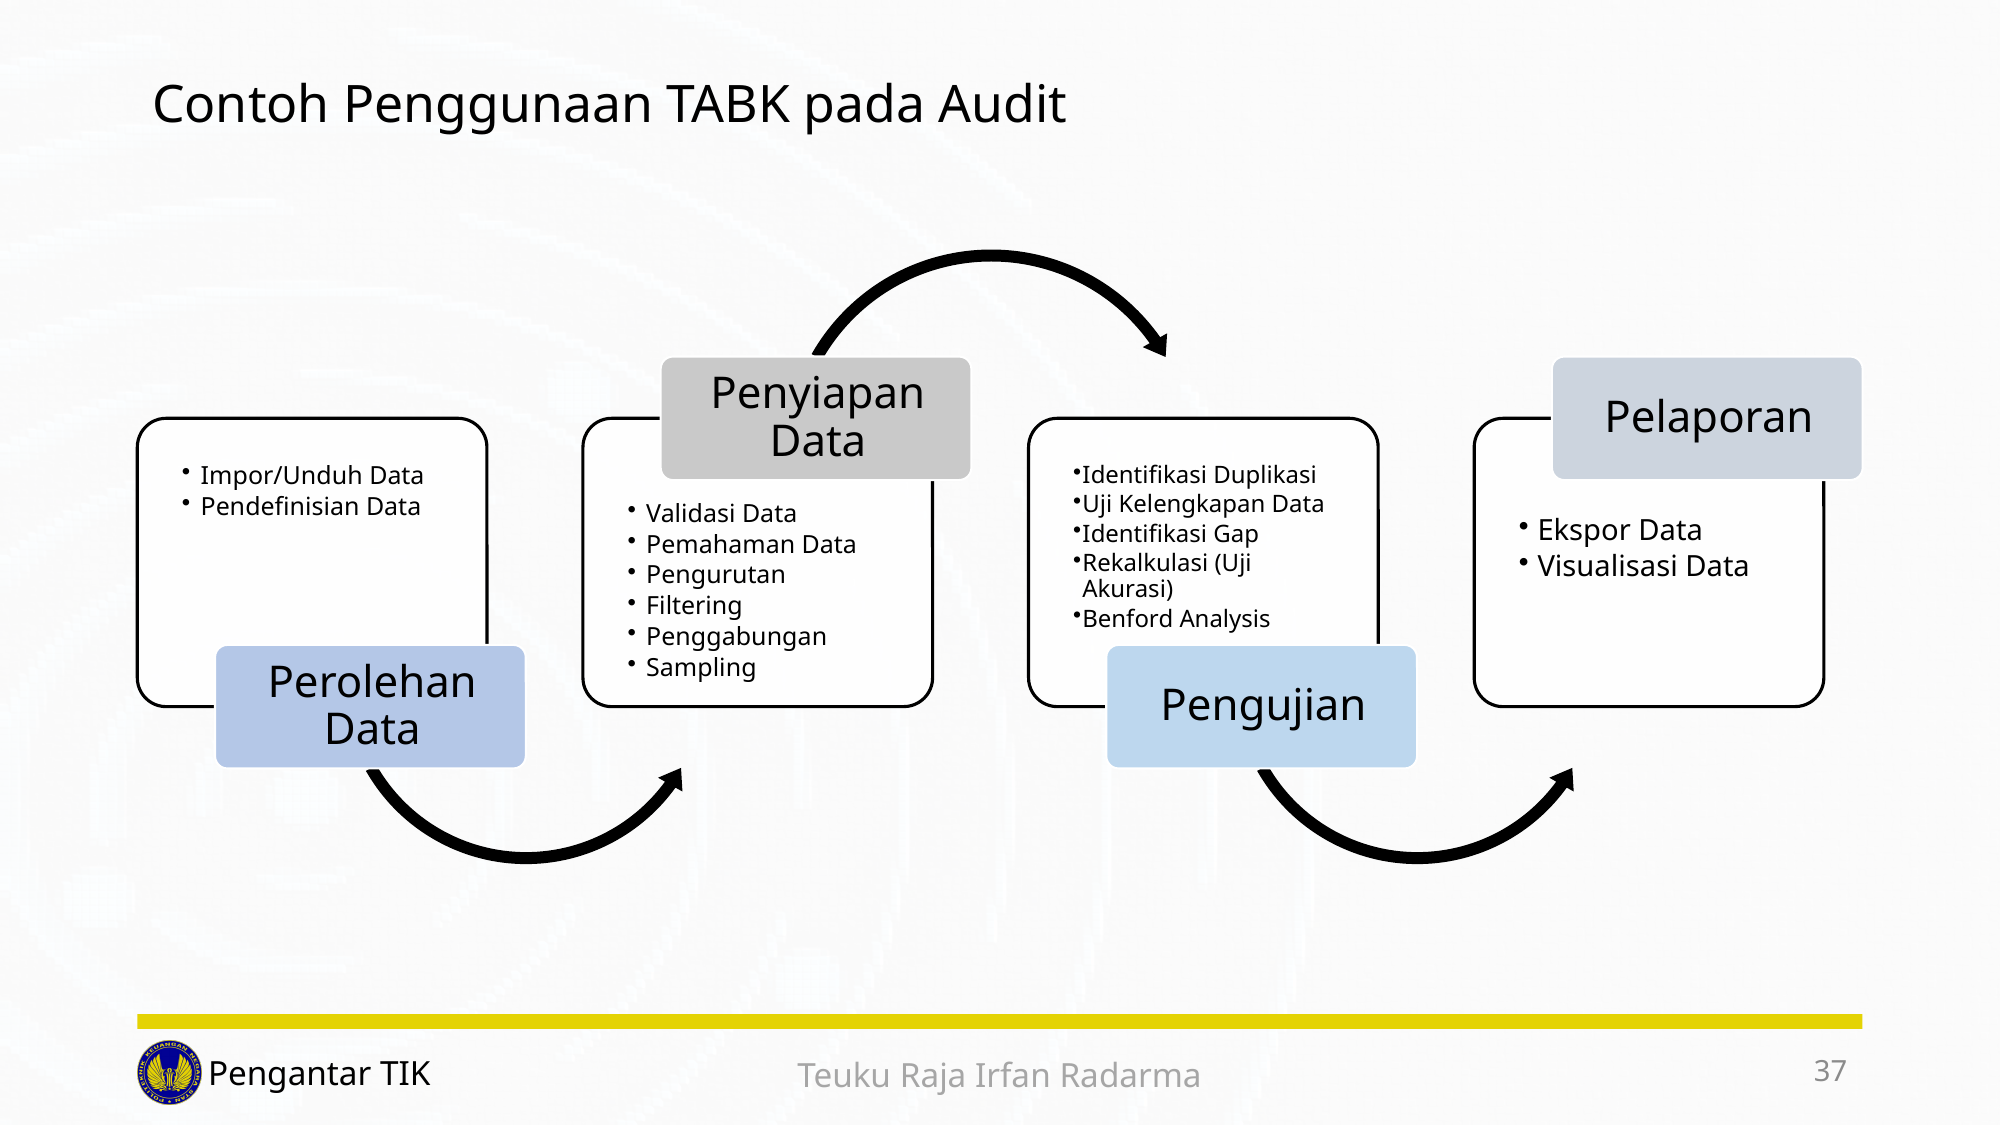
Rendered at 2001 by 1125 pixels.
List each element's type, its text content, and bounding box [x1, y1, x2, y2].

picture [137, 1040, 202, 1105]
title Contoh Penggunaan TABK pada Audit [137, 70, 1863, 117]
slide_number 37 [1412, 1042, 1863, 1103]
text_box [136, 117, 1863, 1007]
